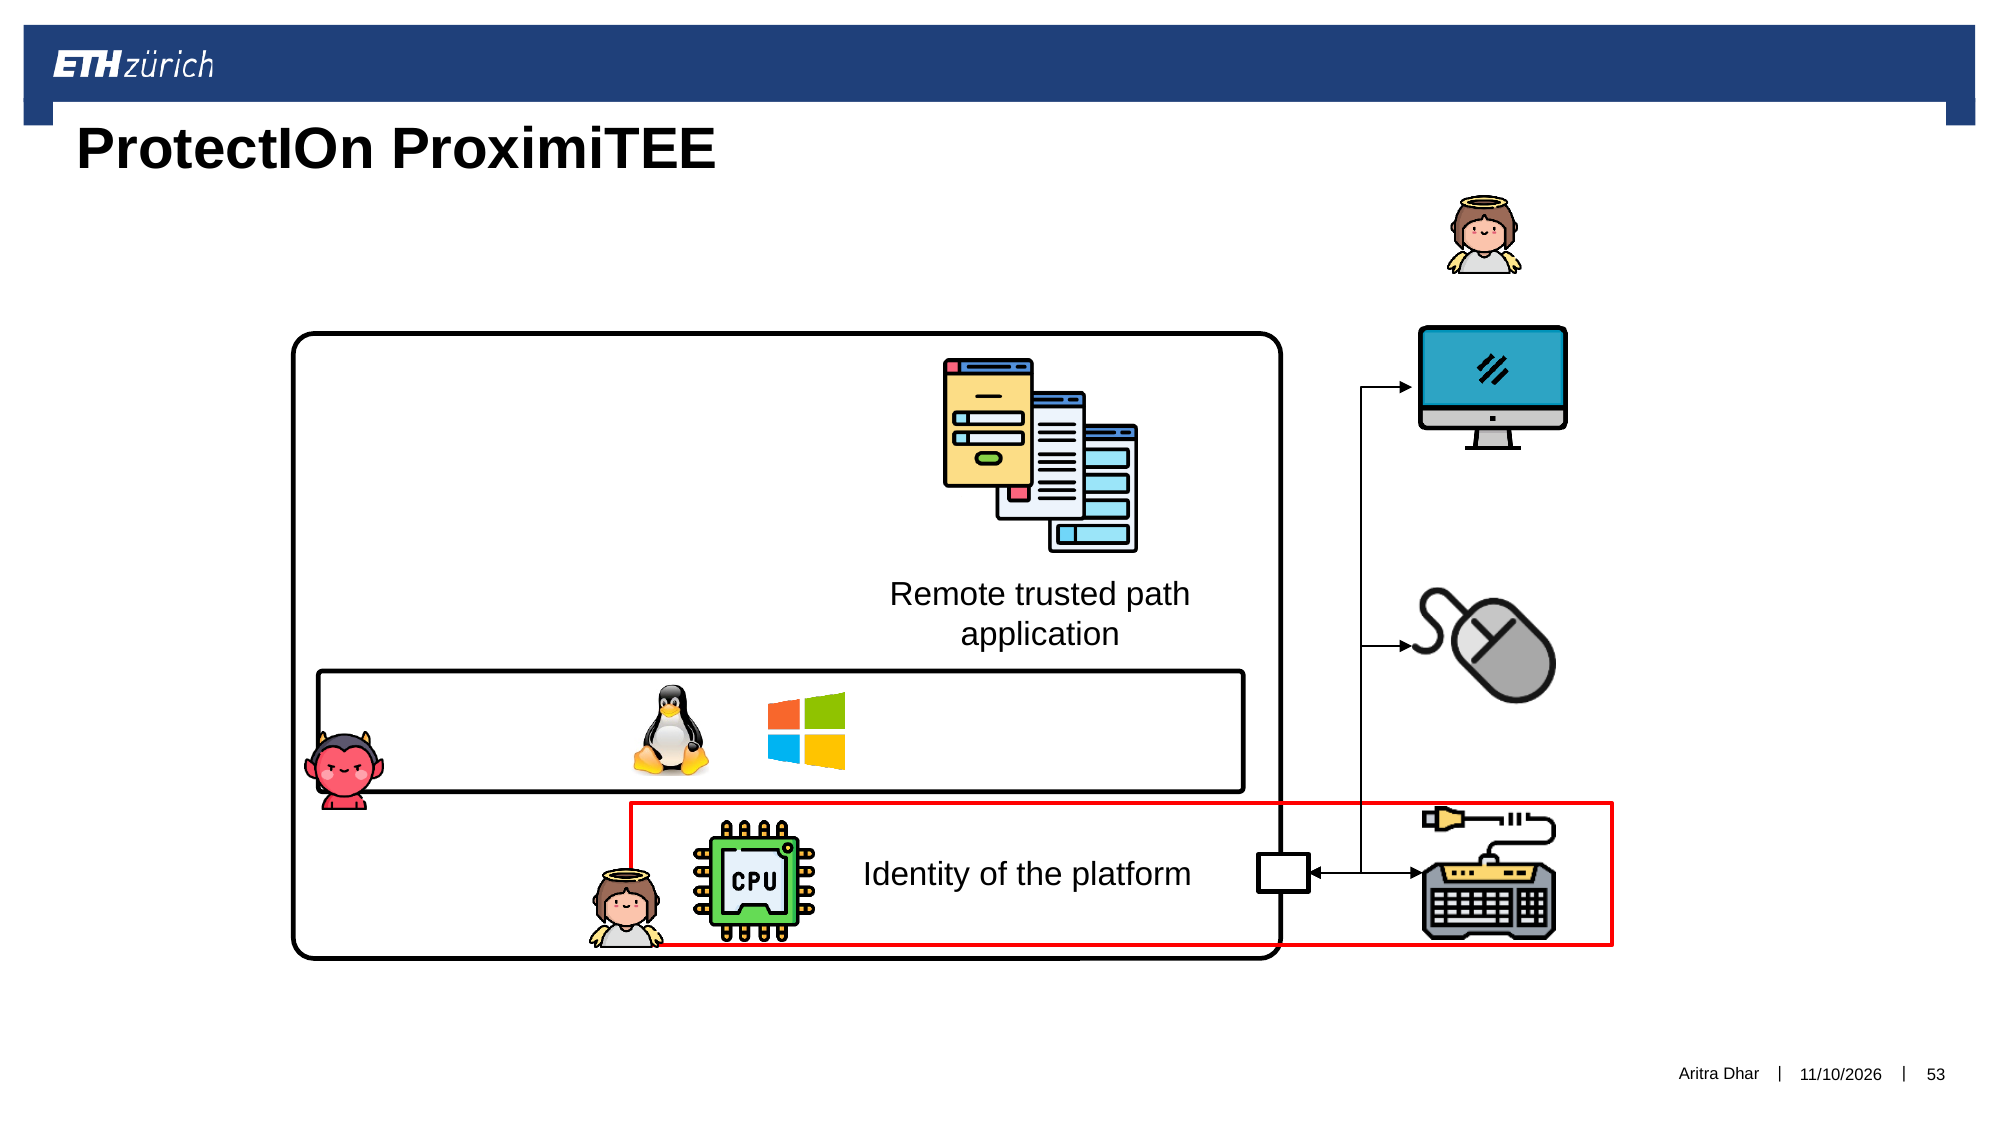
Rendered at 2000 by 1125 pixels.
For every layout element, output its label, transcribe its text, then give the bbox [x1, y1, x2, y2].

text_box [291, 331, 1283, 961]
picture [304, 731, 384, 811]
picture [630, 683, 710, 777]
picture [693, 820, 815, 942]
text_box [943, 358, 1138, 553]
picture [586, 868, 666, 948]
picture [768, 692, 846, 770]
picture [1411, 324, 1573, 450]
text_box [1308, 645, 1413, 873]
picture [1444, 194, 1524, 275]
picture [1422, 806, 1557, 940]
text_box Remote trusted path application [852, 564, 1228, 660]
text_box Identity of the platform [840, 844, 1216, 900]
text_box [1419, 801, 1614, 947]
text_box [316, 668, 1246, 794]
footer Aritra Dhar [999, 1034, 1760, 1111]
text_box [1256, 852, 1311, 894]
text_box [629, 801, 1420, 947]
slide_number 53 [1906, 1034, 1966, 1112]
picture [1413, 586, 1557, 706]
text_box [1308, 386, 1413, 645]
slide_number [1790, 1034, 1892, 1112]
text_box OS [1416, 801, 1422, 870]
